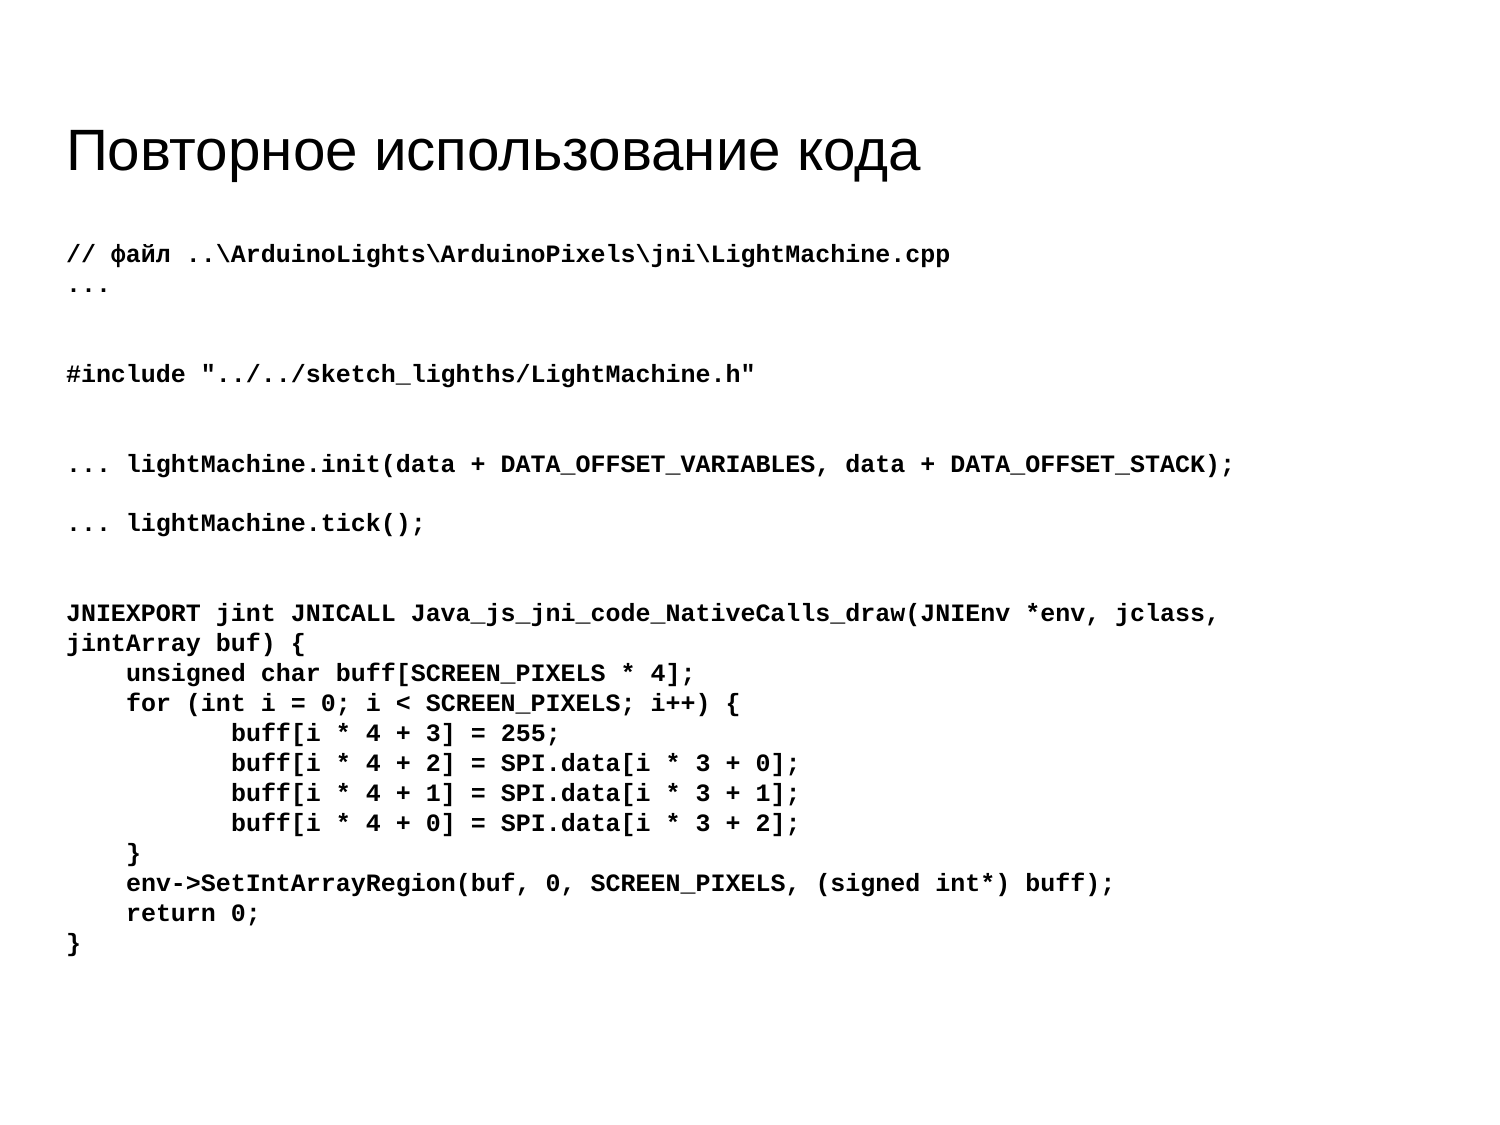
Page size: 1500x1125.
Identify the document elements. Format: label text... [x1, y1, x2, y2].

text_box // файл ..\ArduinoLights\ArduinoPixels\jni\LightMachine.cpp ... #include "../../sketch_lighths/LightMachine.h" ... lightMachine.init(data + DATA_OFFSET_VARIABLES, data + DATA_OFFSET_STACK); ... lightMachine.tick(); JNIEXPORT jint JNICALL Java_js_jni_code_NativeCalls_draw(JNIEnv *env, jclass, jintArray buf) { unsigned char buff[SCREEN_PIXELS * 4]; for (int i = 0; i < SCREEN_PIXELS; i++) { buff[i * 4 + 3] = 255; buff[i * 4 + 2] = SPI.data[i * 3 + 0]; buff[i * 4 + 1] = SPI.data[i * 3 + 1]; buff[i * 4 + 0] = SPI.data[i * 3 + 2]; } env->SetIntArrayRegion(buf, 0, SCREEN_PIXELS, (signed int*) buff); return 0; } [51, 222, 1338, 1058]
title Повторное использование кода [51, 97, 1449, 223]
